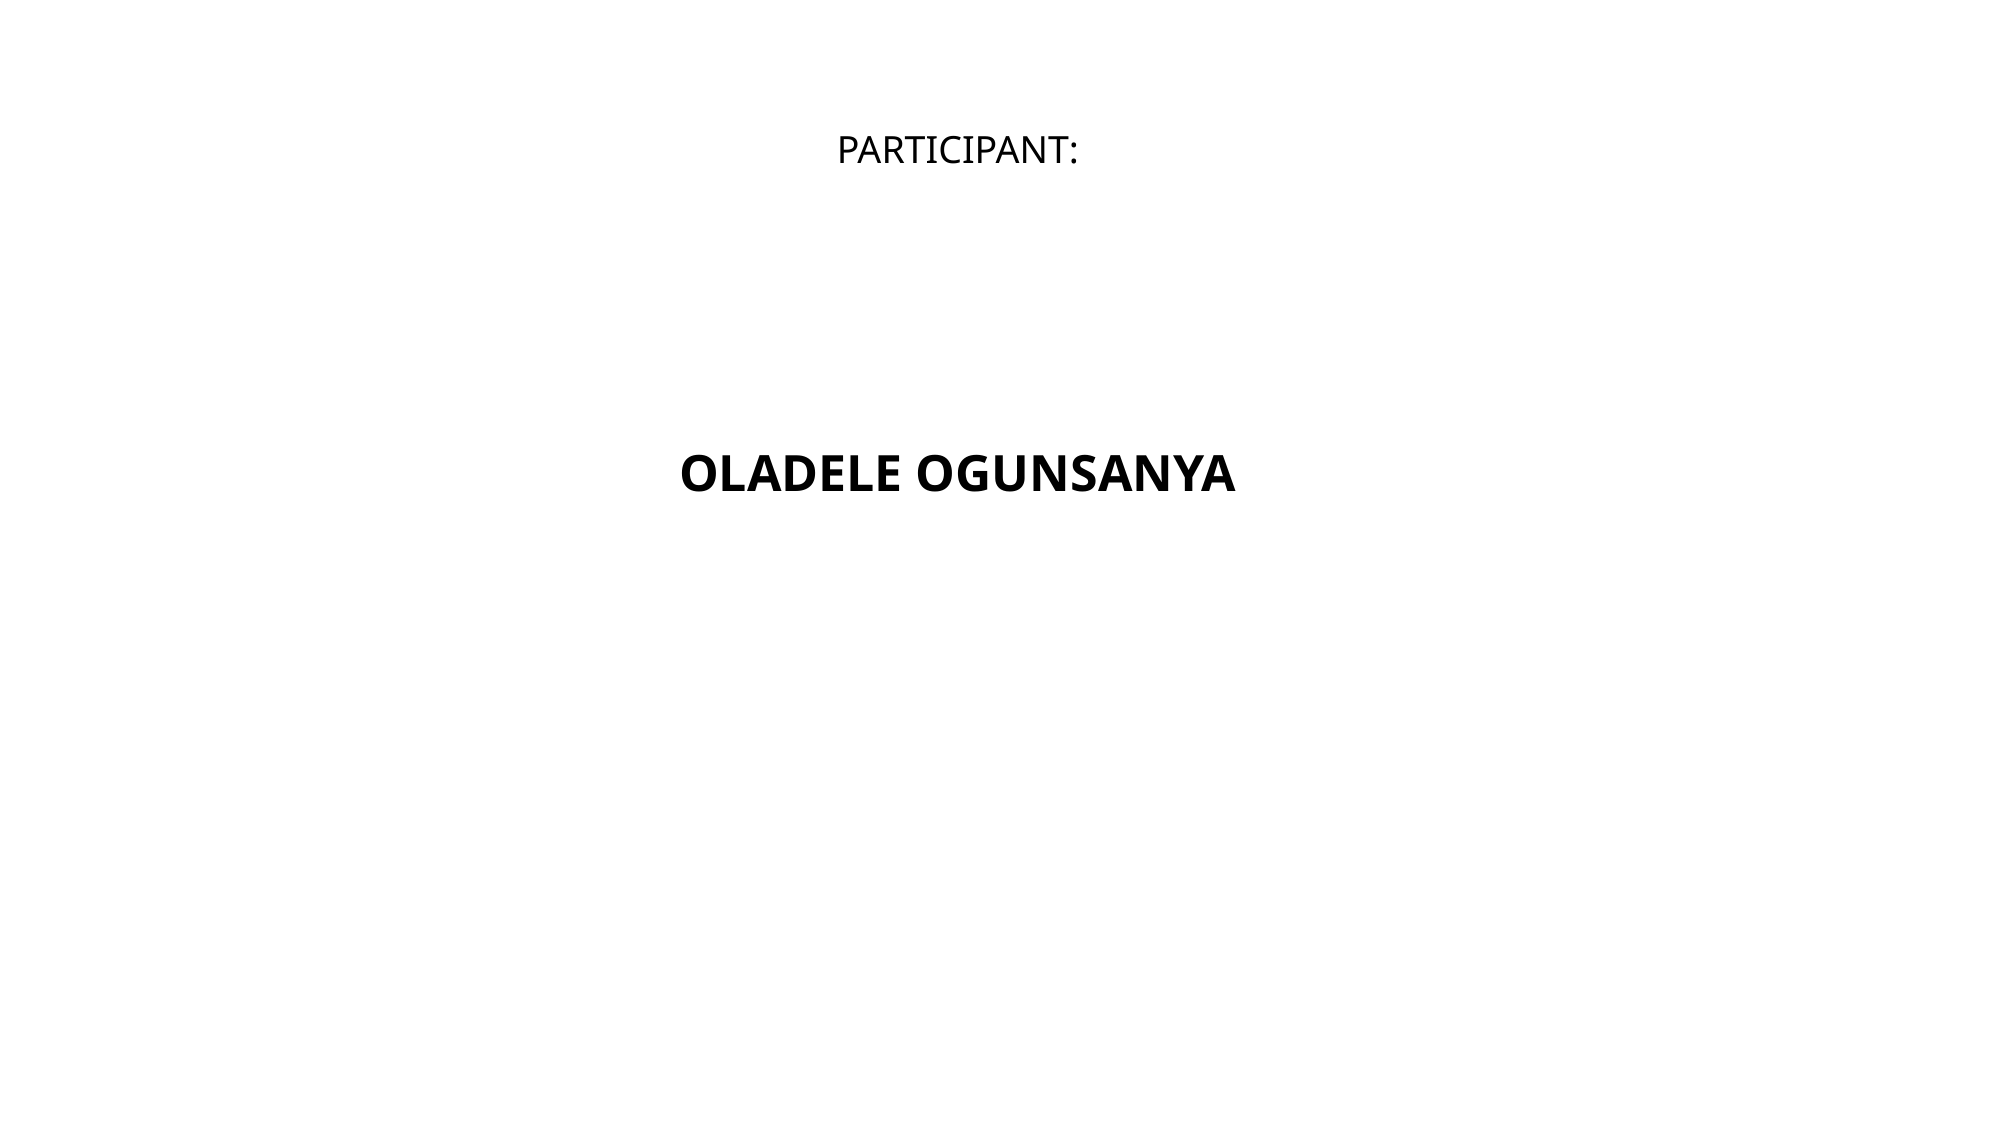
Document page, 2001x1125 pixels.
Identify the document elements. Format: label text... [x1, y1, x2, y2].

text_box PARTICIPANT: OLADELE OGUNSANYA [512, 118, 1404, 509]
